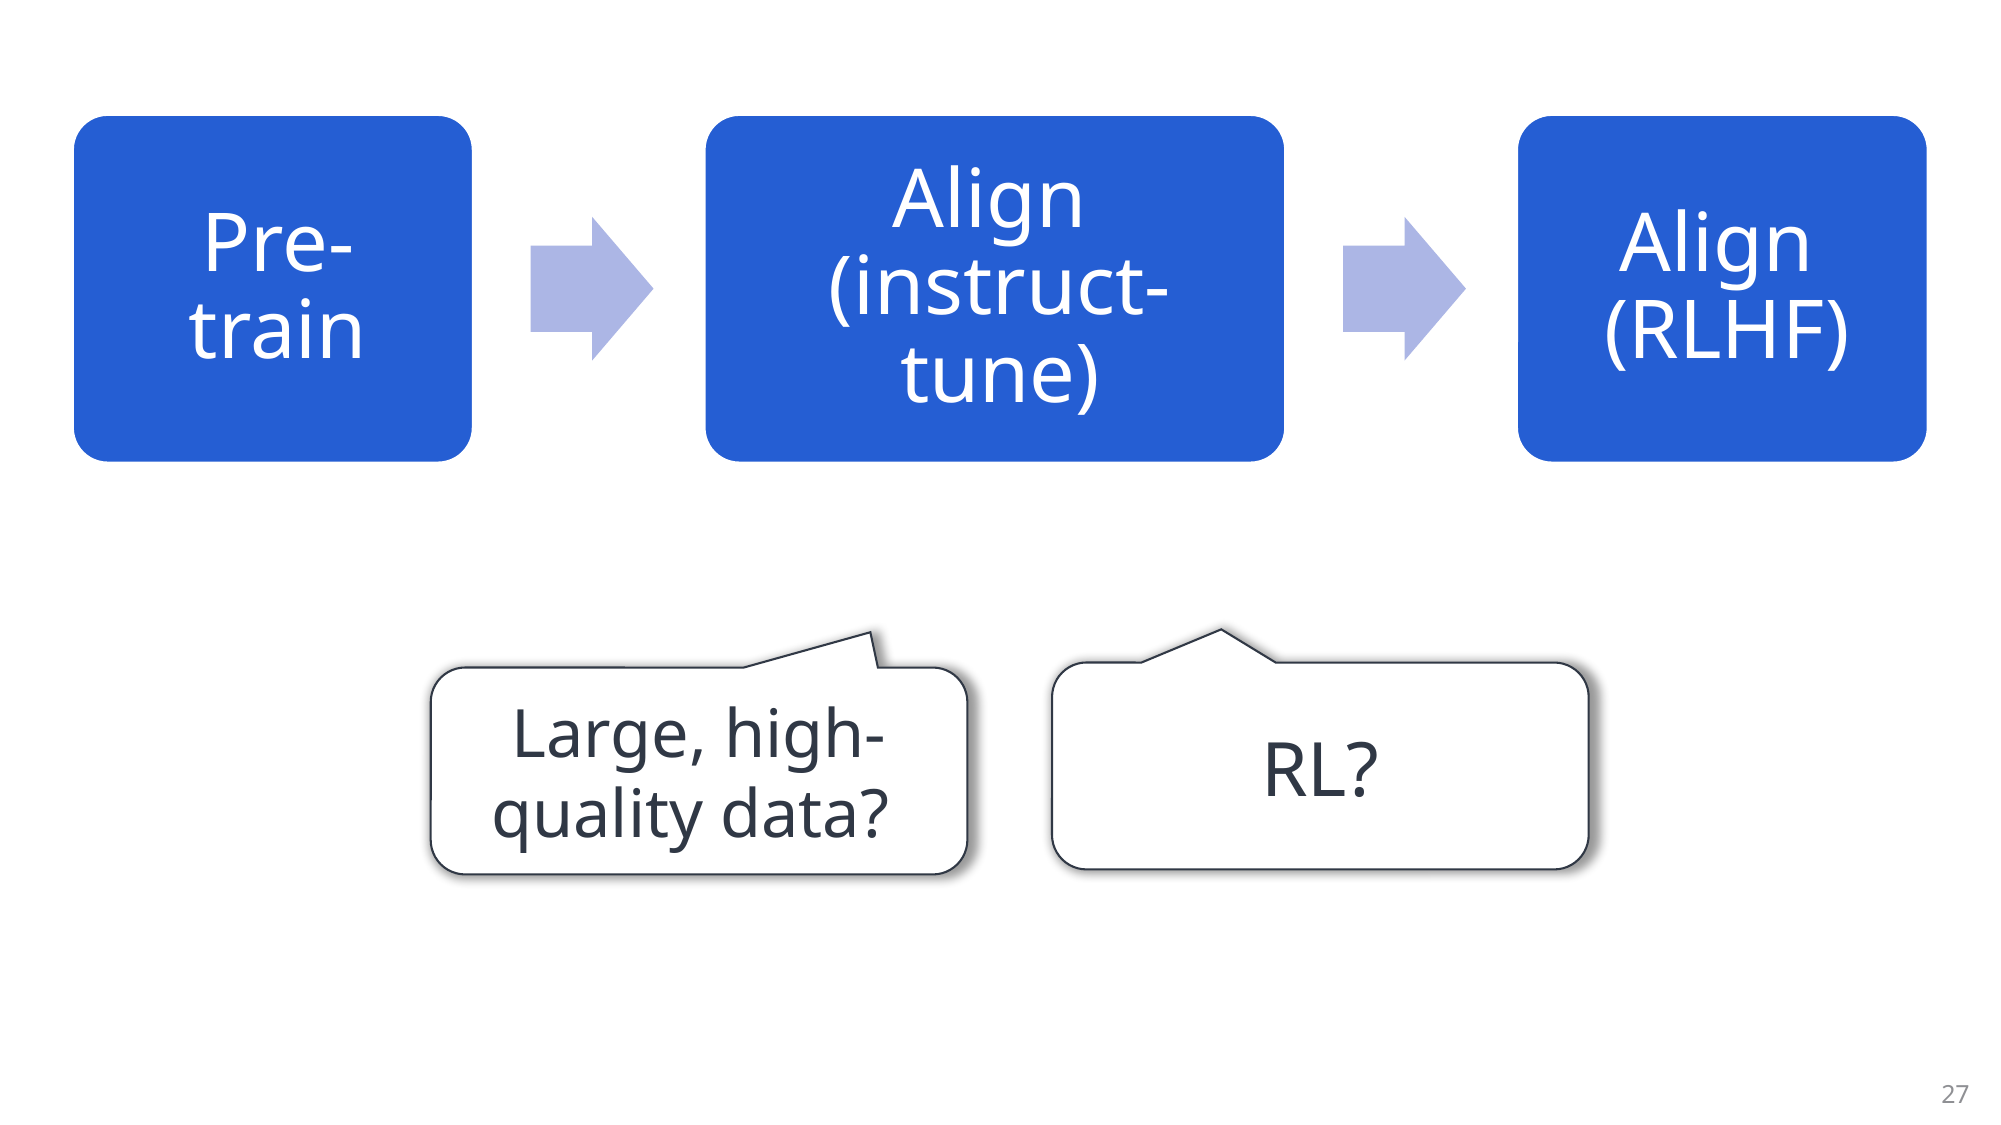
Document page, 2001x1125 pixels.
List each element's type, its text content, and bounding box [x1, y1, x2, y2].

slide_number 27 [1912, 1065, 2000, 1125]
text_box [71, 0, 1929, 589]
text_box RL? [1050, 628, 1590, 871]
text_box Large, high-quality data? [429, 630, 969, 876]
